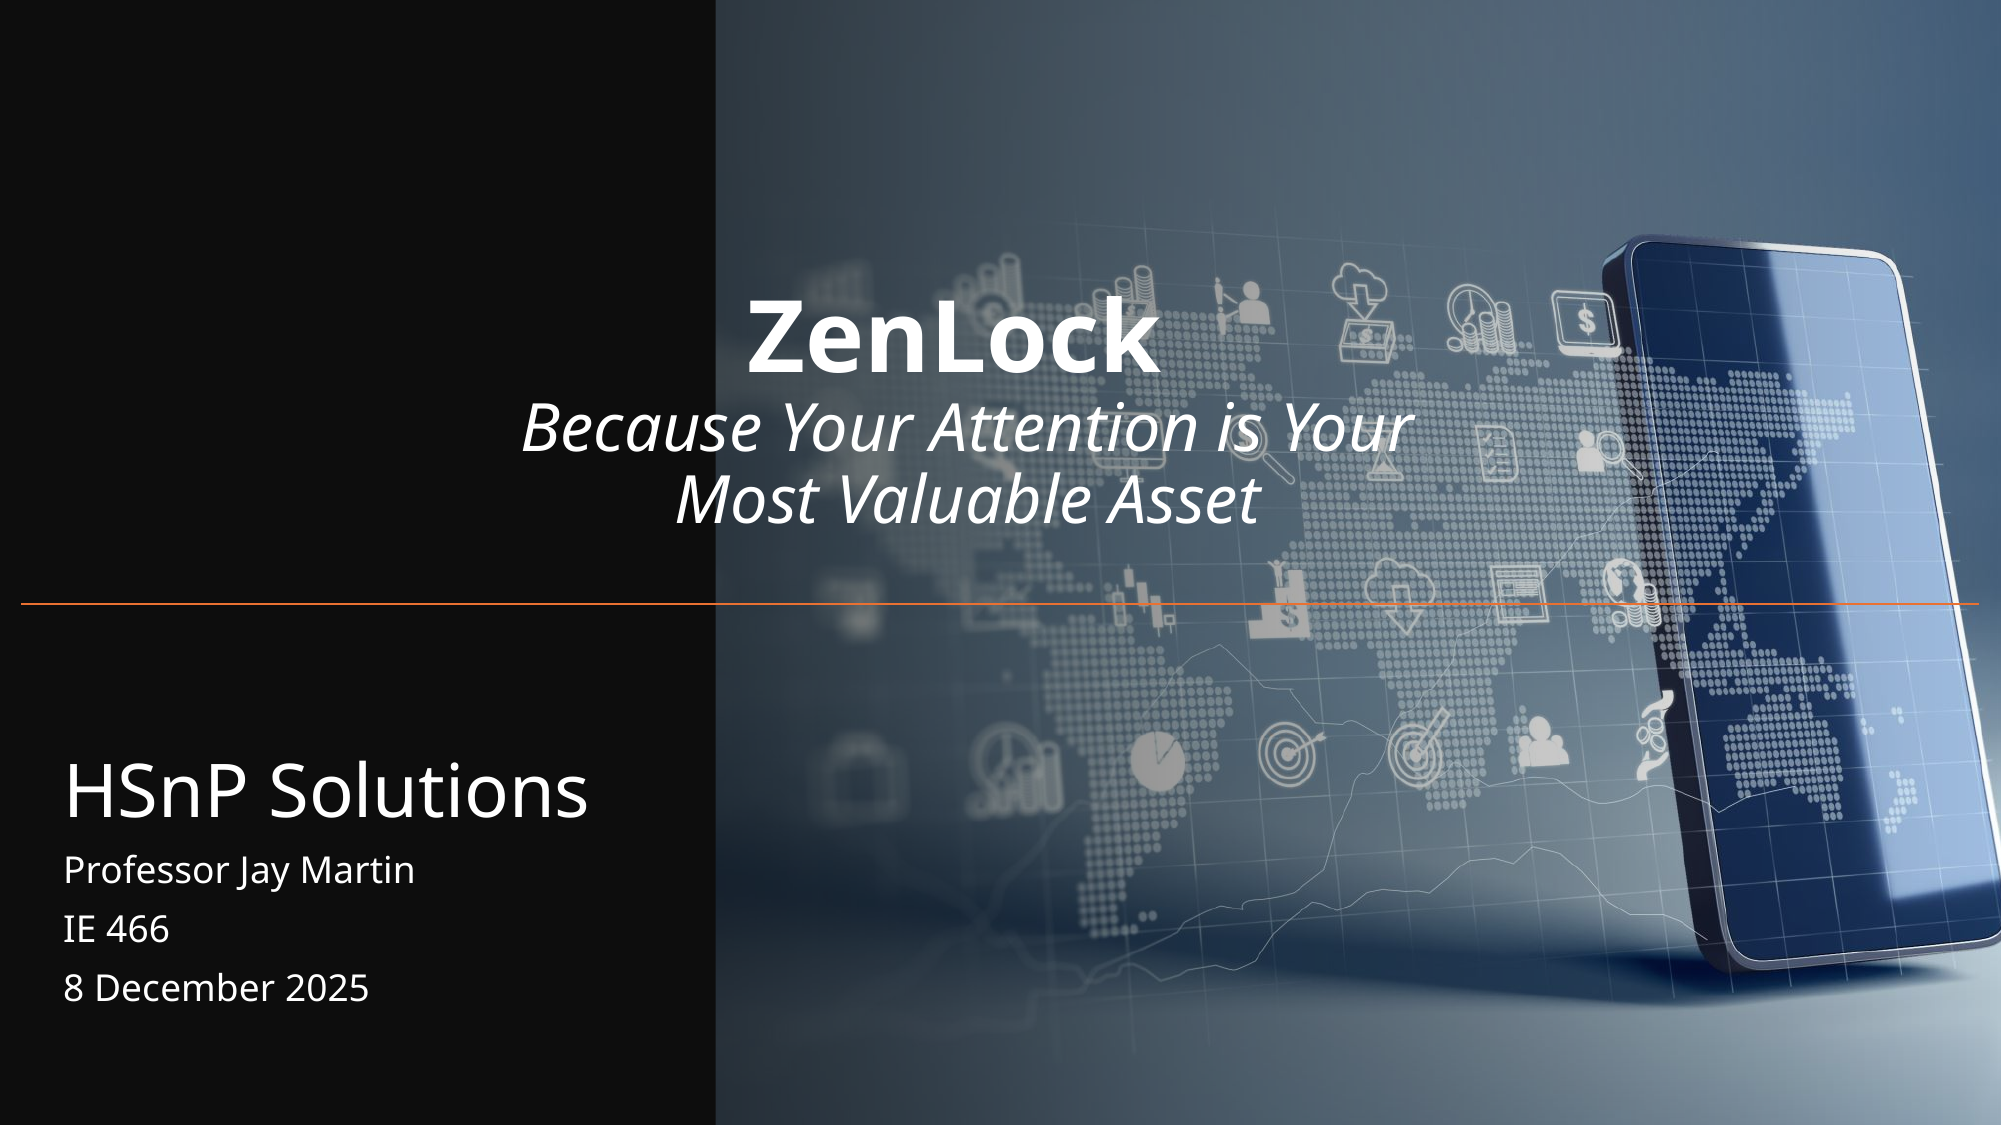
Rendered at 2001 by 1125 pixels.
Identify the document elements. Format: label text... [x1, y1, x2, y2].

title ZenLock Because Your Attention is Your Most Valuable Asset [447, 237, 715, 546]
picture [715, 0, 2001, 1125]
text_box [0, 0, 715, 1125]
subtitle HSnP Solutions Professor Jay Martin IE 466 8 December 2025 [48, 746, 715, 1018]
